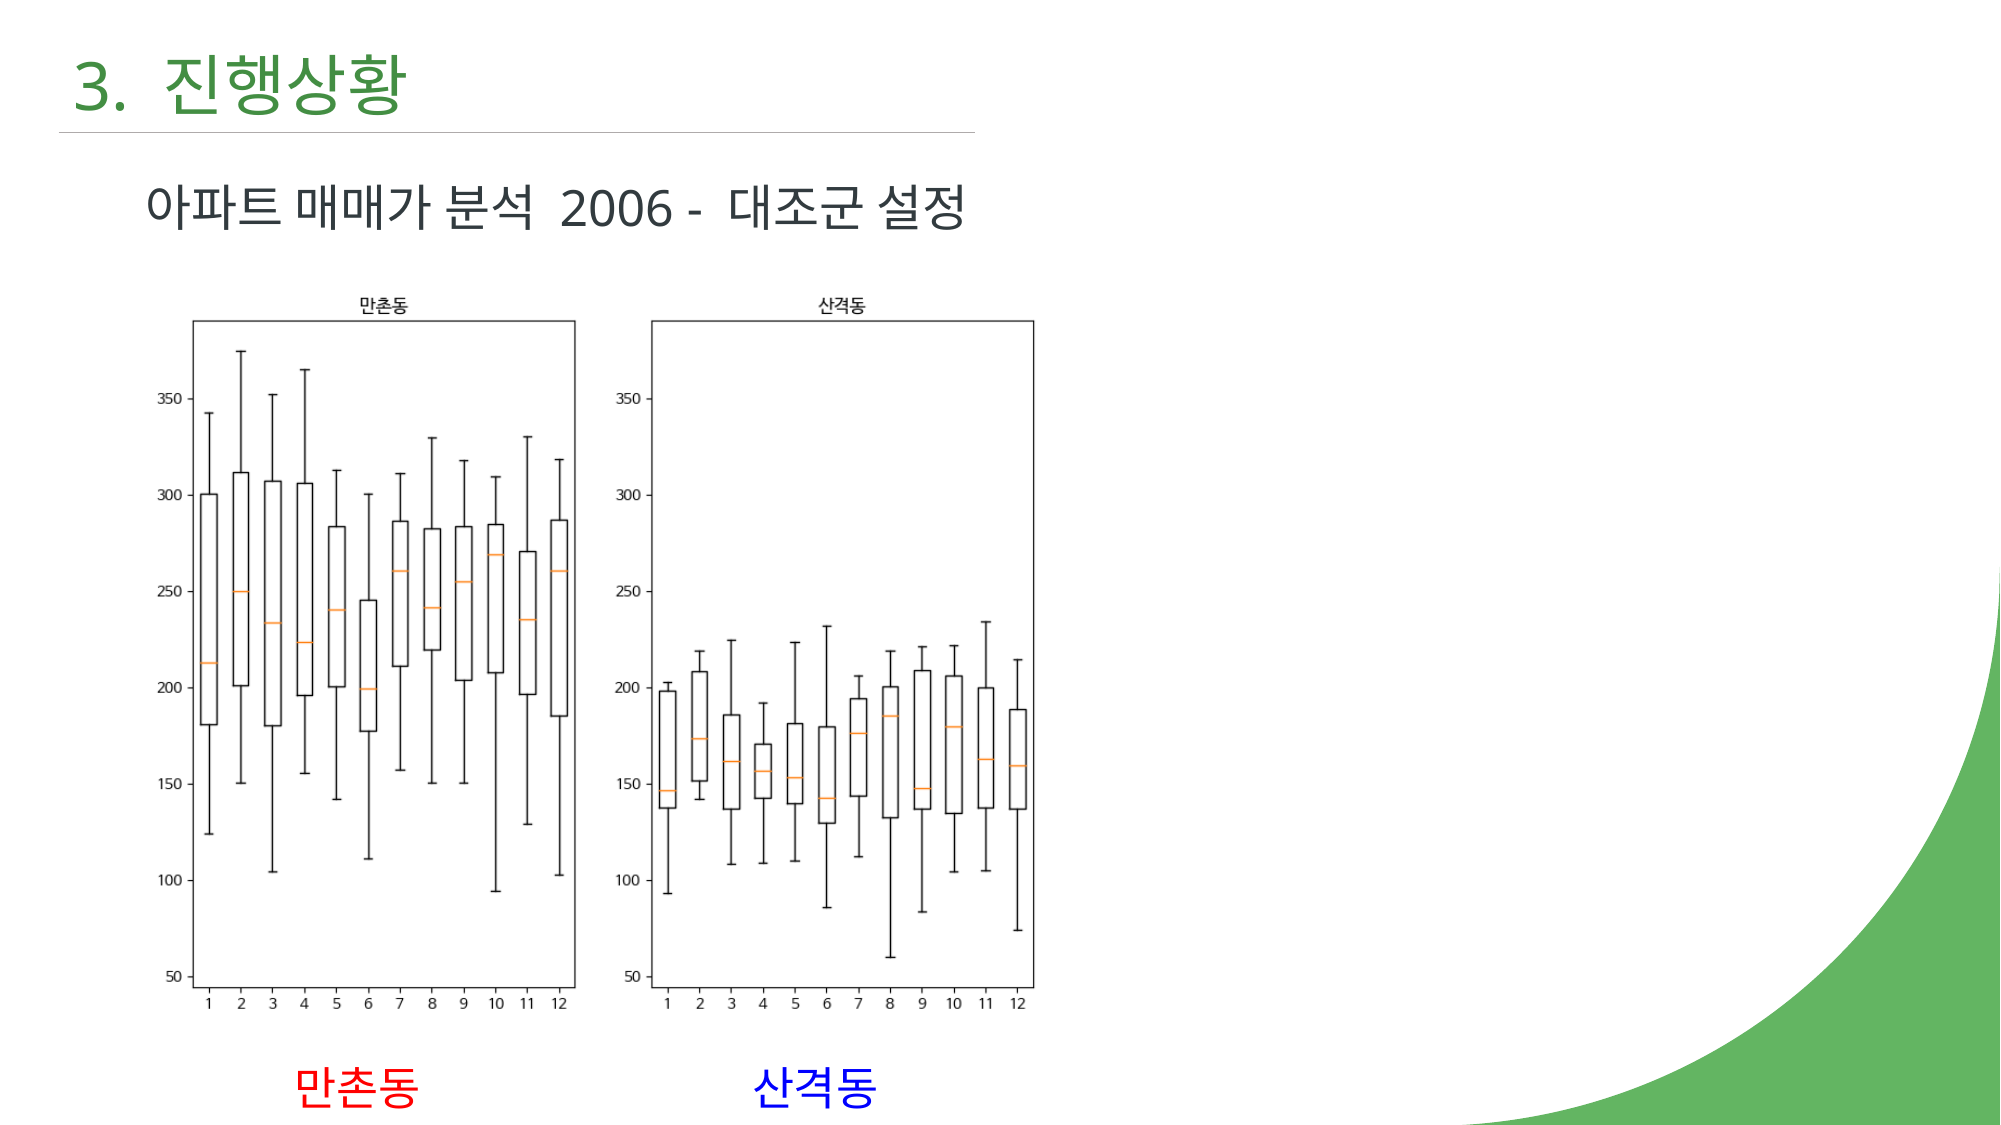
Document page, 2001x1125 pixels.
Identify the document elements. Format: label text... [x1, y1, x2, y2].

text_box 만촌동 산격동 [279, 1045, 1117, 1125]
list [145, 286, 1044, 1024]
text_box 3. 진행상황 [58, 36, 1223, 186]
text_box 아파트 매매가 분석 2006 - 대조군 설정 [130, 169, 1295, 319]
